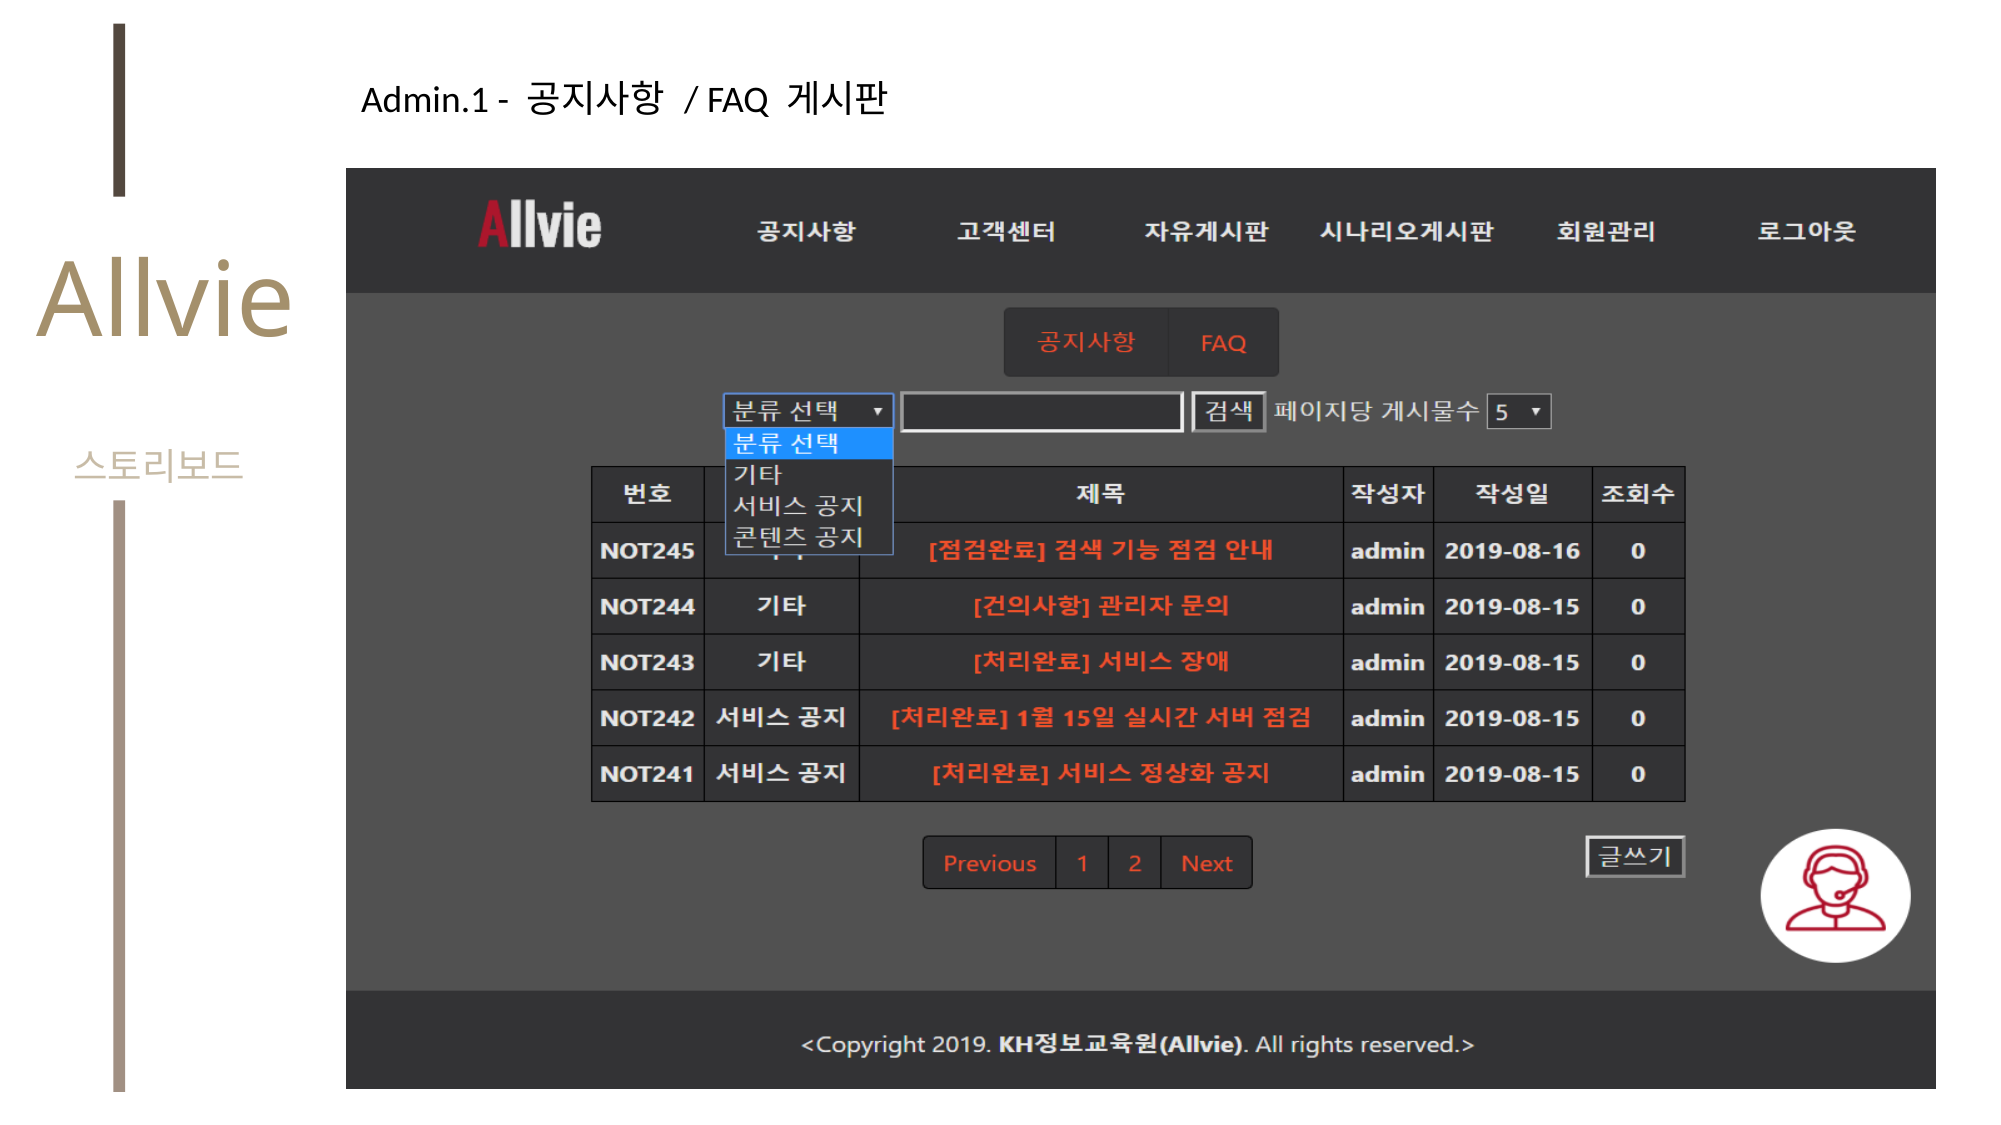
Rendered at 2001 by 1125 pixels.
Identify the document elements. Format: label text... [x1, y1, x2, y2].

text_box [112, 499, 126, 1093]
text_box [112, 23, 126, 198]
text_box Allvie [21, 225, 346, 491]
text_box Admin.1 - 공지사항 / FAQ 게시판 [346, 67, 1199, 128]
picture [346, 168, 1936, 1089]
text_box 스토리보드 [58, 491, 261, 496]
